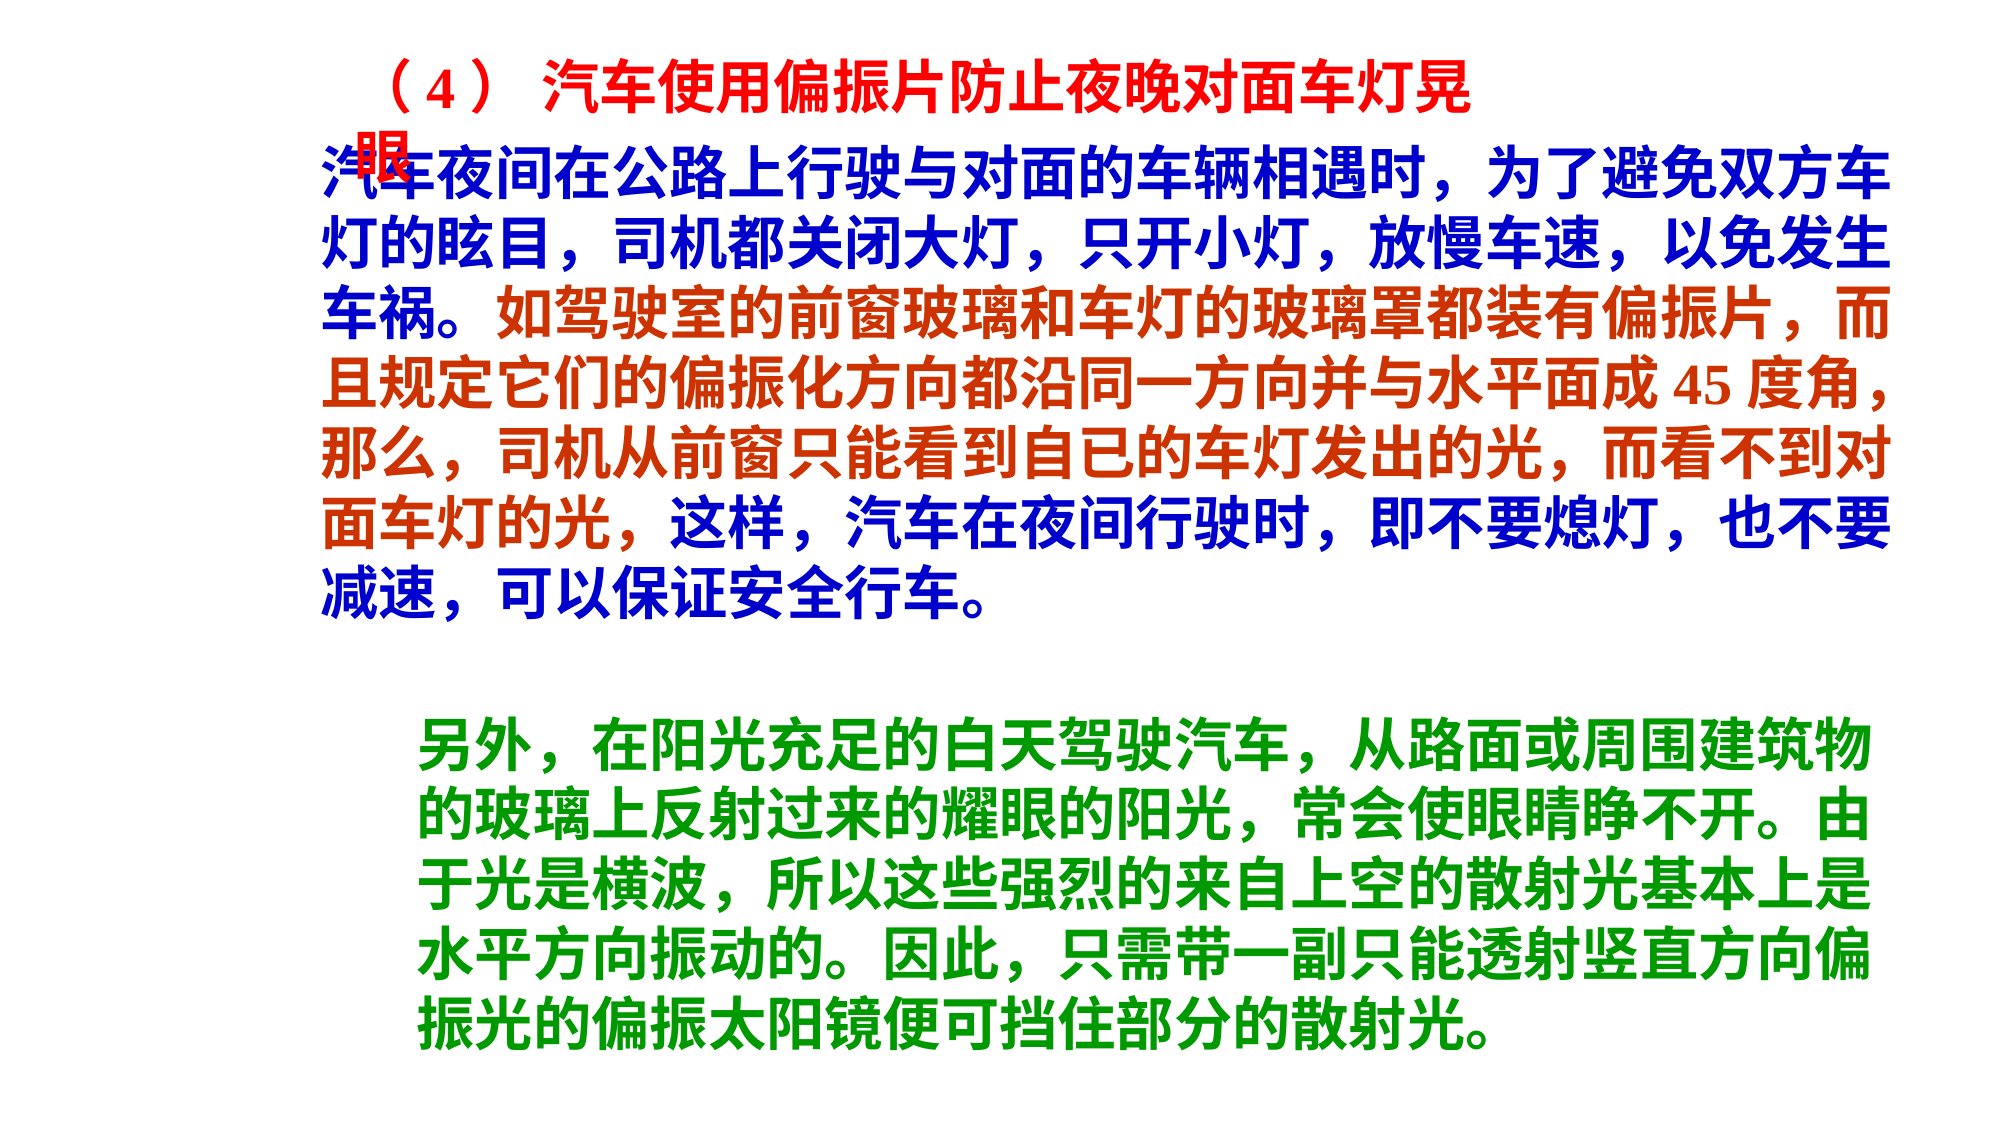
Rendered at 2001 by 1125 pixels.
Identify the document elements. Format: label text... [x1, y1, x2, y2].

text_box 另外，在阳光充足的白天驾驶汽车，从路面或周围建筑物的玻璃上反射过来的耀眼的阳光，常会使眼睛睁不开。由于光是横波，所以这些强烈的来自上空的散射光基本上是水平方向振动的。因此，只需带一副只能透射竖直方向偏振光的偏振太阳镜便可挡住部分的散射光。 [402, 700, 1912, 1065]
text_box 汽车夜间在公路上行驶与对面的车辆相遇时，为了避免双方车灯的眩目，司机都关闭大灯，只开小灯，放慢车速，以免发生车祸。如驾驶室的前窗玻璃和车灯的玻璃罩都装有偏振片，而且规定它们的偏振化方向都沿同一方向并与水平面成45度角，那么，司机从前窗只能看到自已的车灯发出的光，而看不到对面车灯的光，这样，汽车在夜间行驶时，即不要熄灯，也不要减速，可以保证安全行车。 [305, 128, 1912, 634]
text_box （4） 汽车使用偏振片防止夜晚对面车灯晃眼 [339, 42, 1535, 198]
